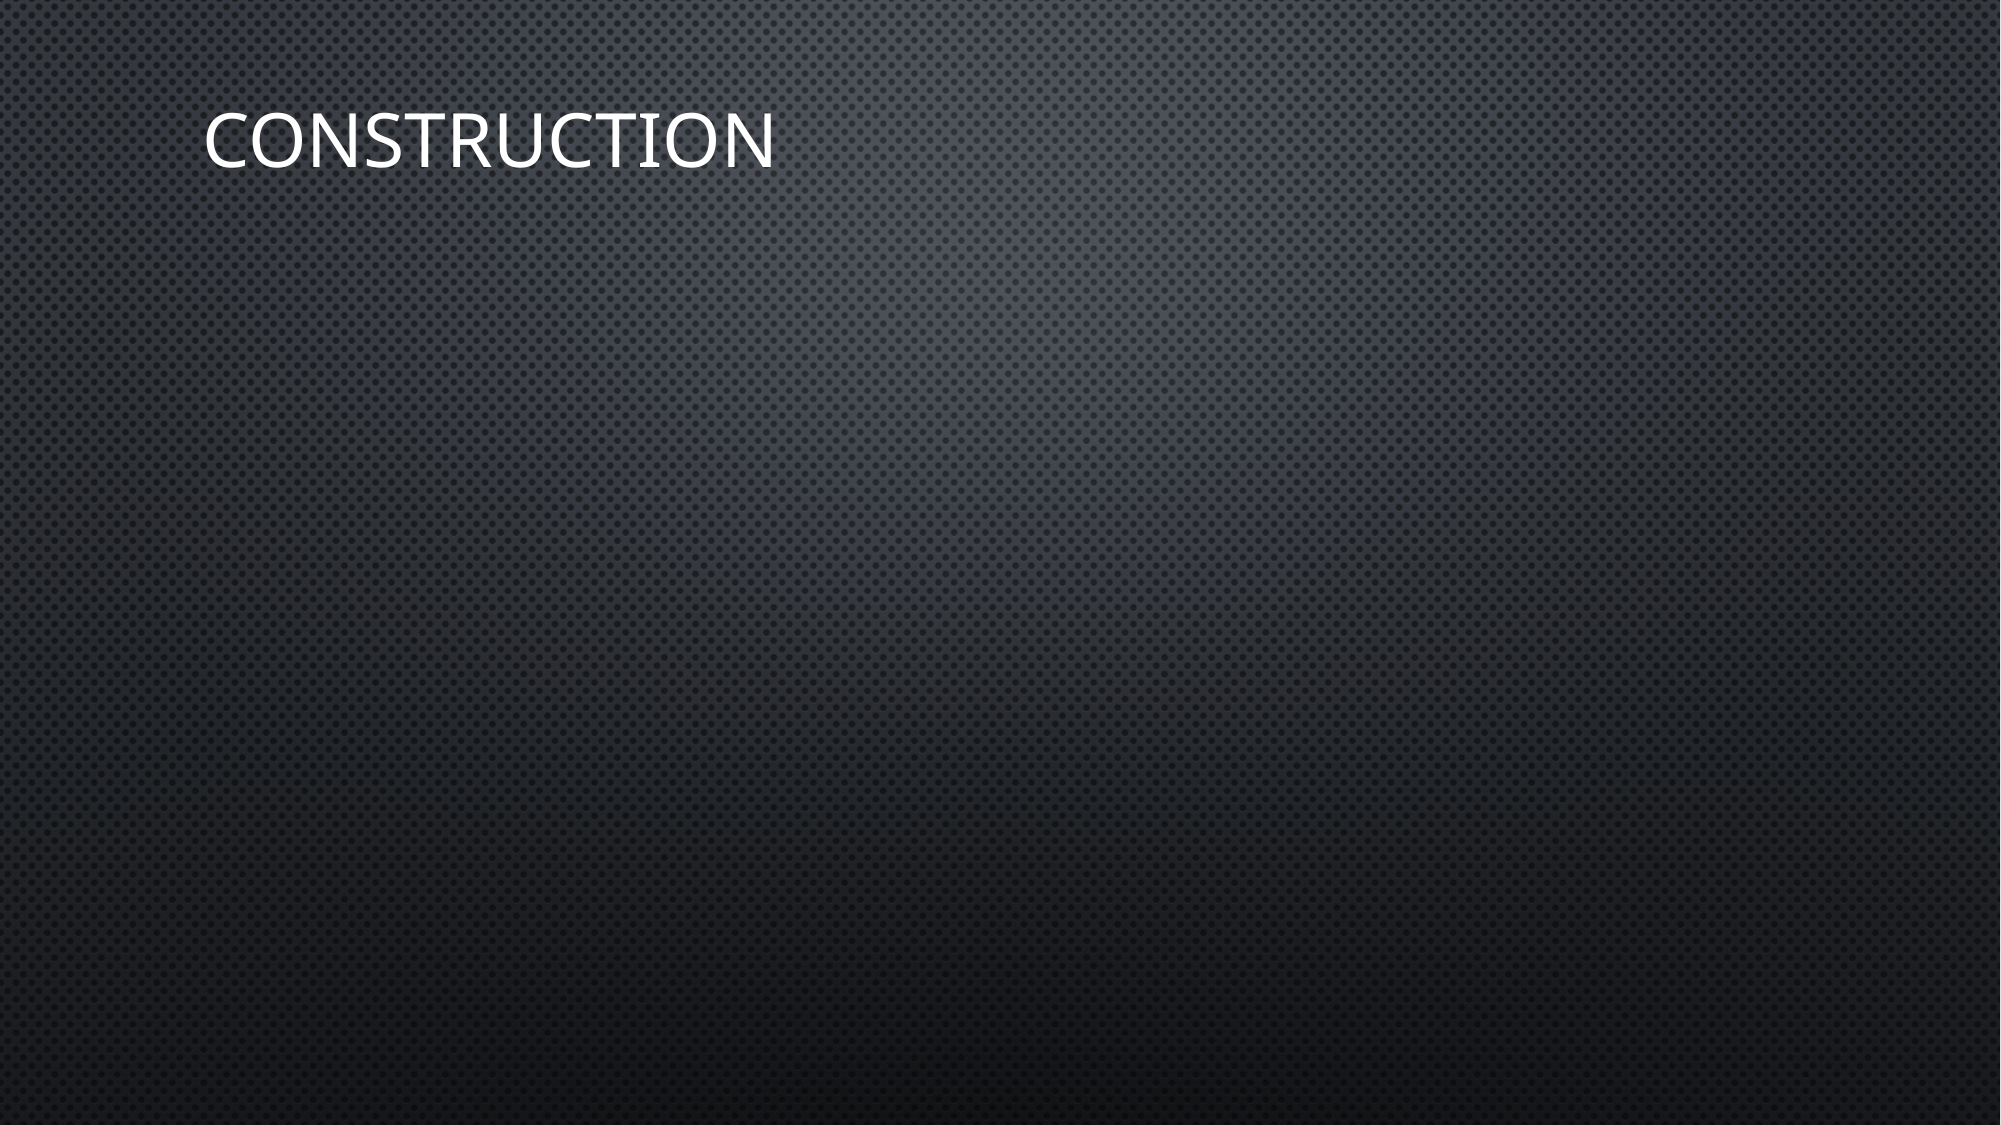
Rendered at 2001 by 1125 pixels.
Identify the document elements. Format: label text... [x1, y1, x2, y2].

title construction [187, 99, 1813, 175]
